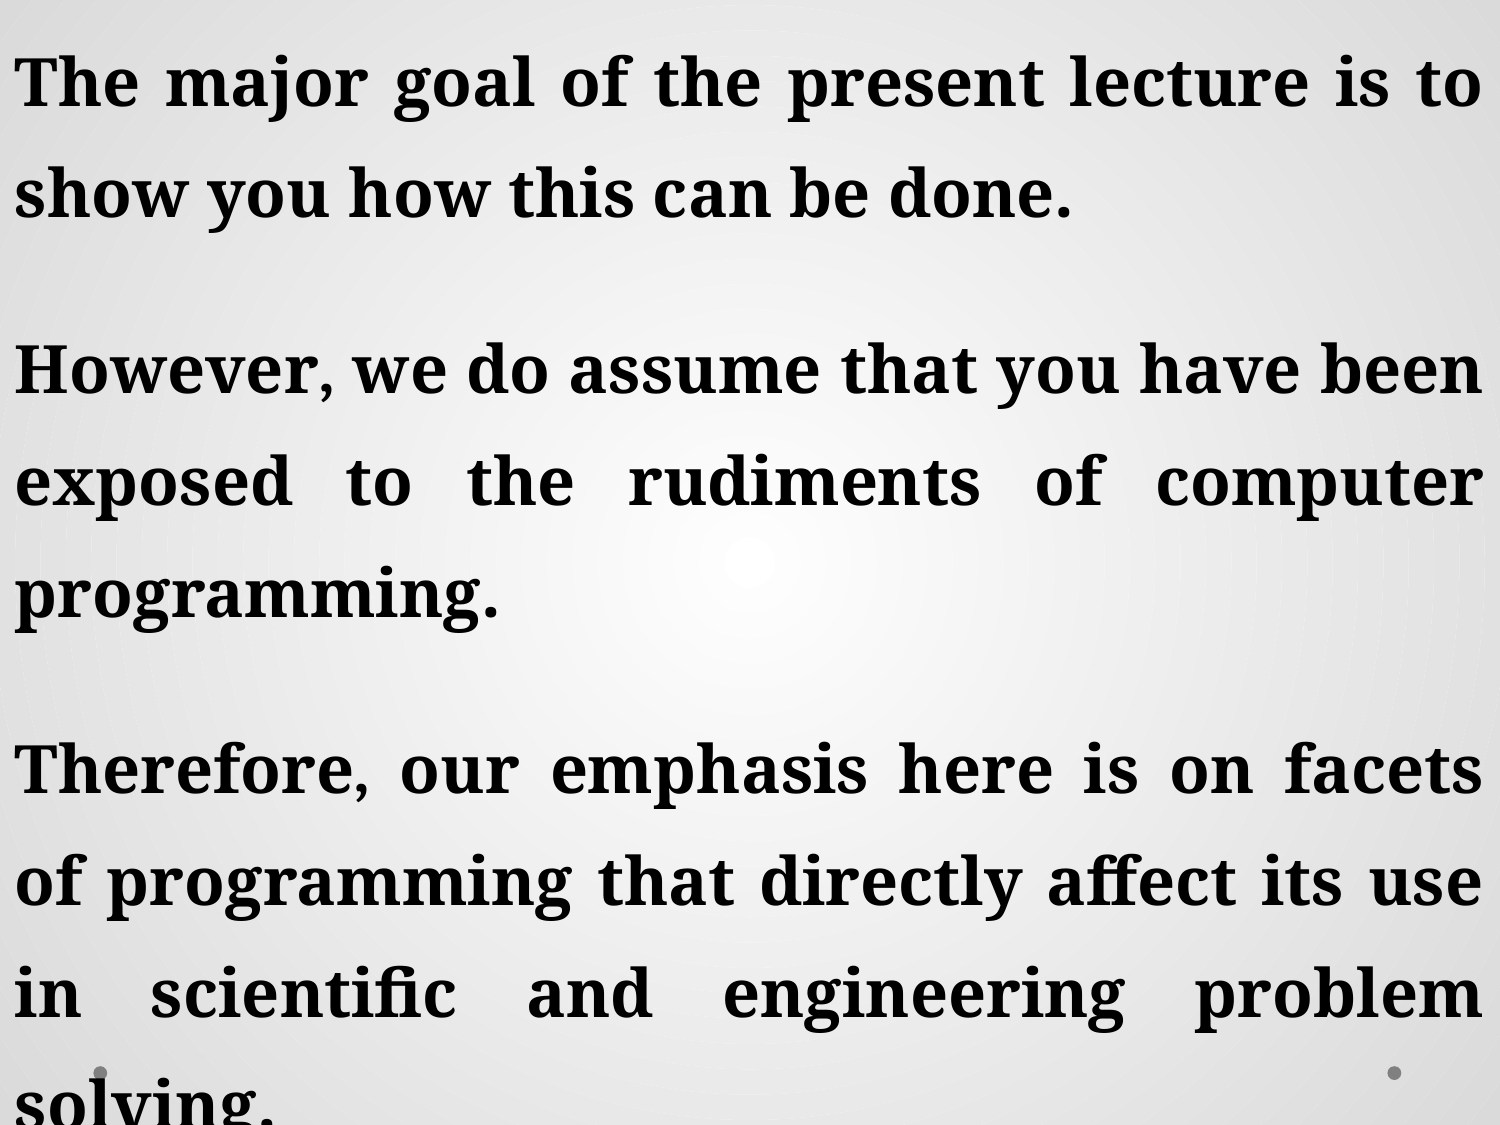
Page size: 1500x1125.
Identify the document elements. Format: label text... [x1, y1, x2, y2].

text_box Therefore, our emphasis here is on facets of programming that directly affect its use in scientific and engineering problem solving. [0, 687, 1500, 1125]
text_box The major goal of the present lecture is to show you how this can be done. [0, 0, 1500, 239]
text_box However, we do assume that you have been exposed to the rudiments of computer programming. [0, 287, 1500, 638]
